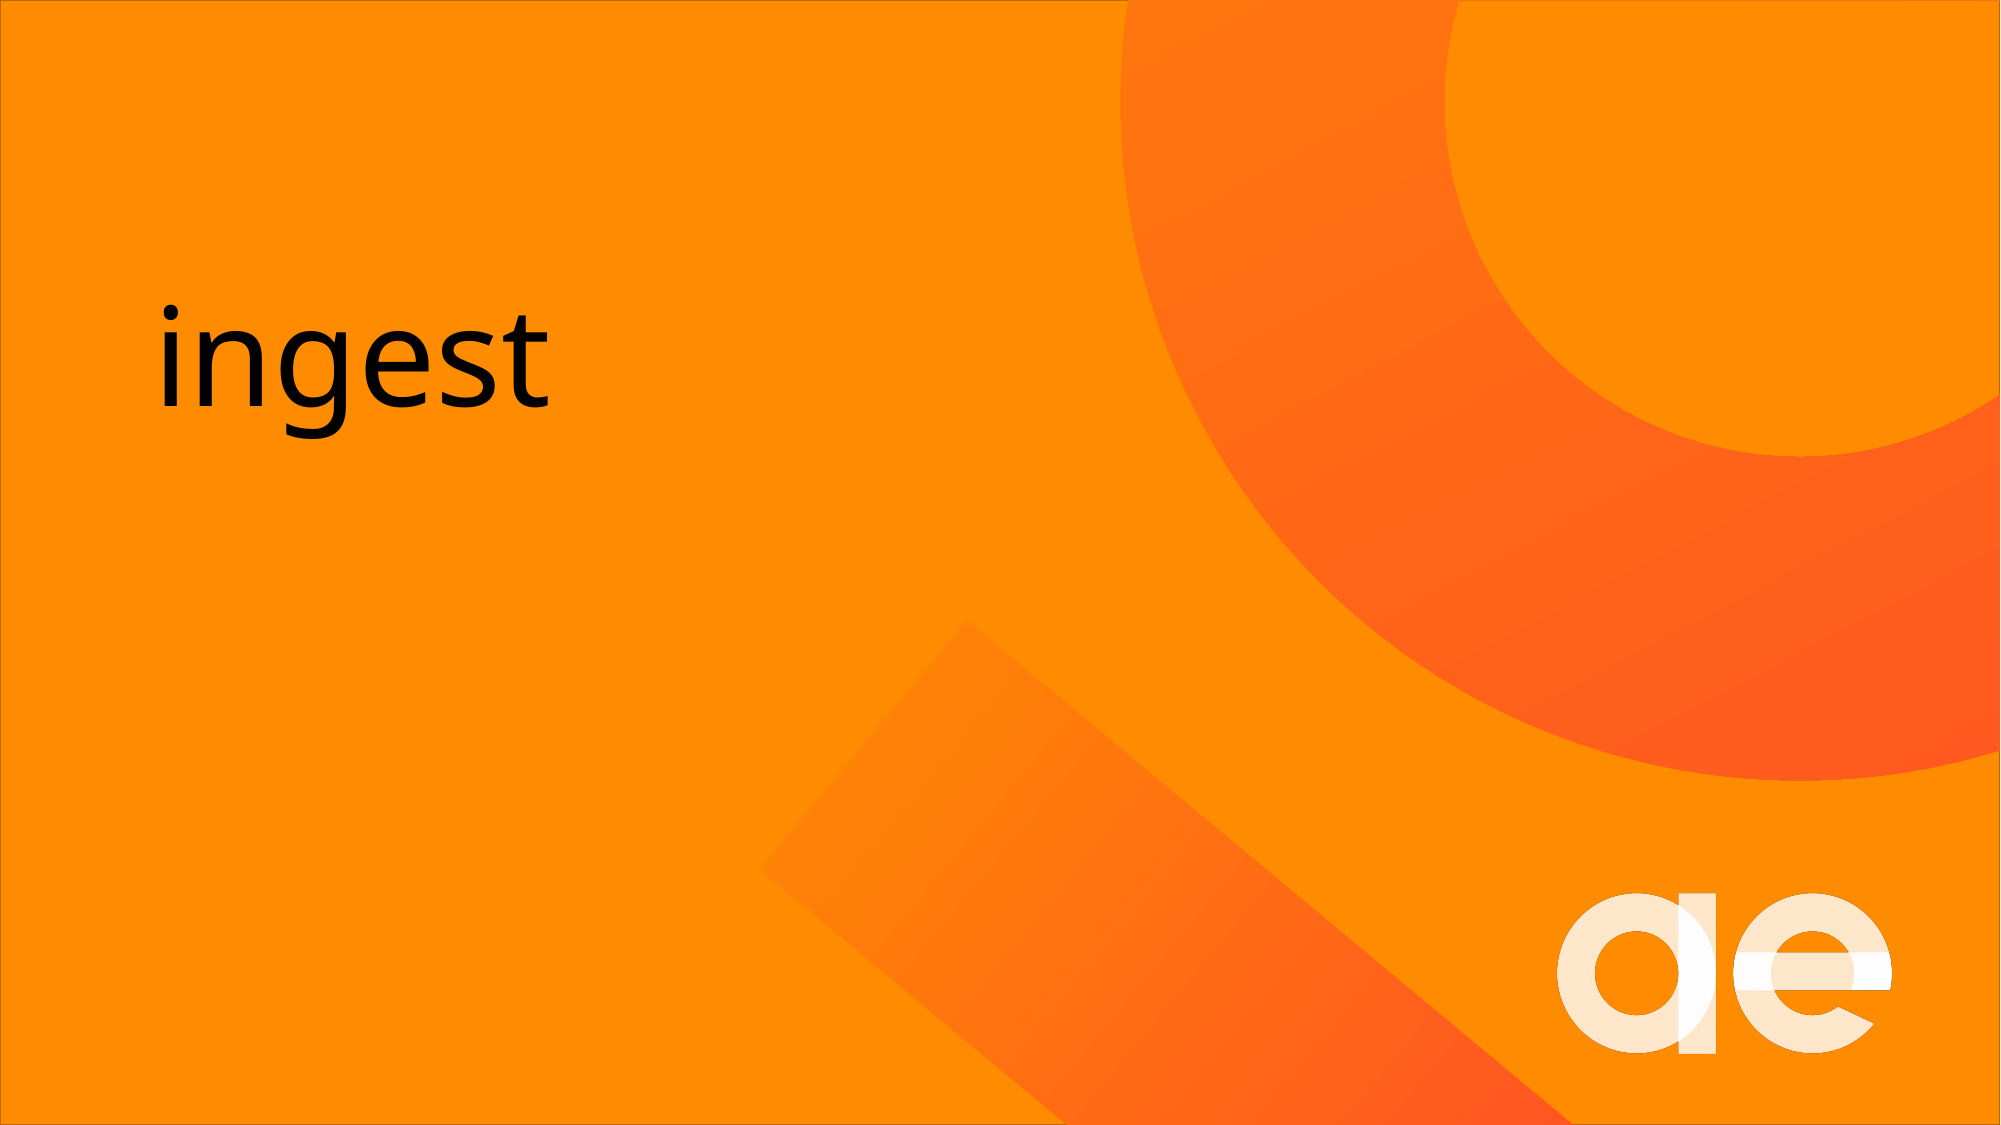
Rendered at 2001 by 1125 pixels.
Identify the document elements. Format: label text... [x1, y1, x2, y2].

picture [1557, 893, 1892, 1054]
title ingest [138, 131, 1397, 444]
